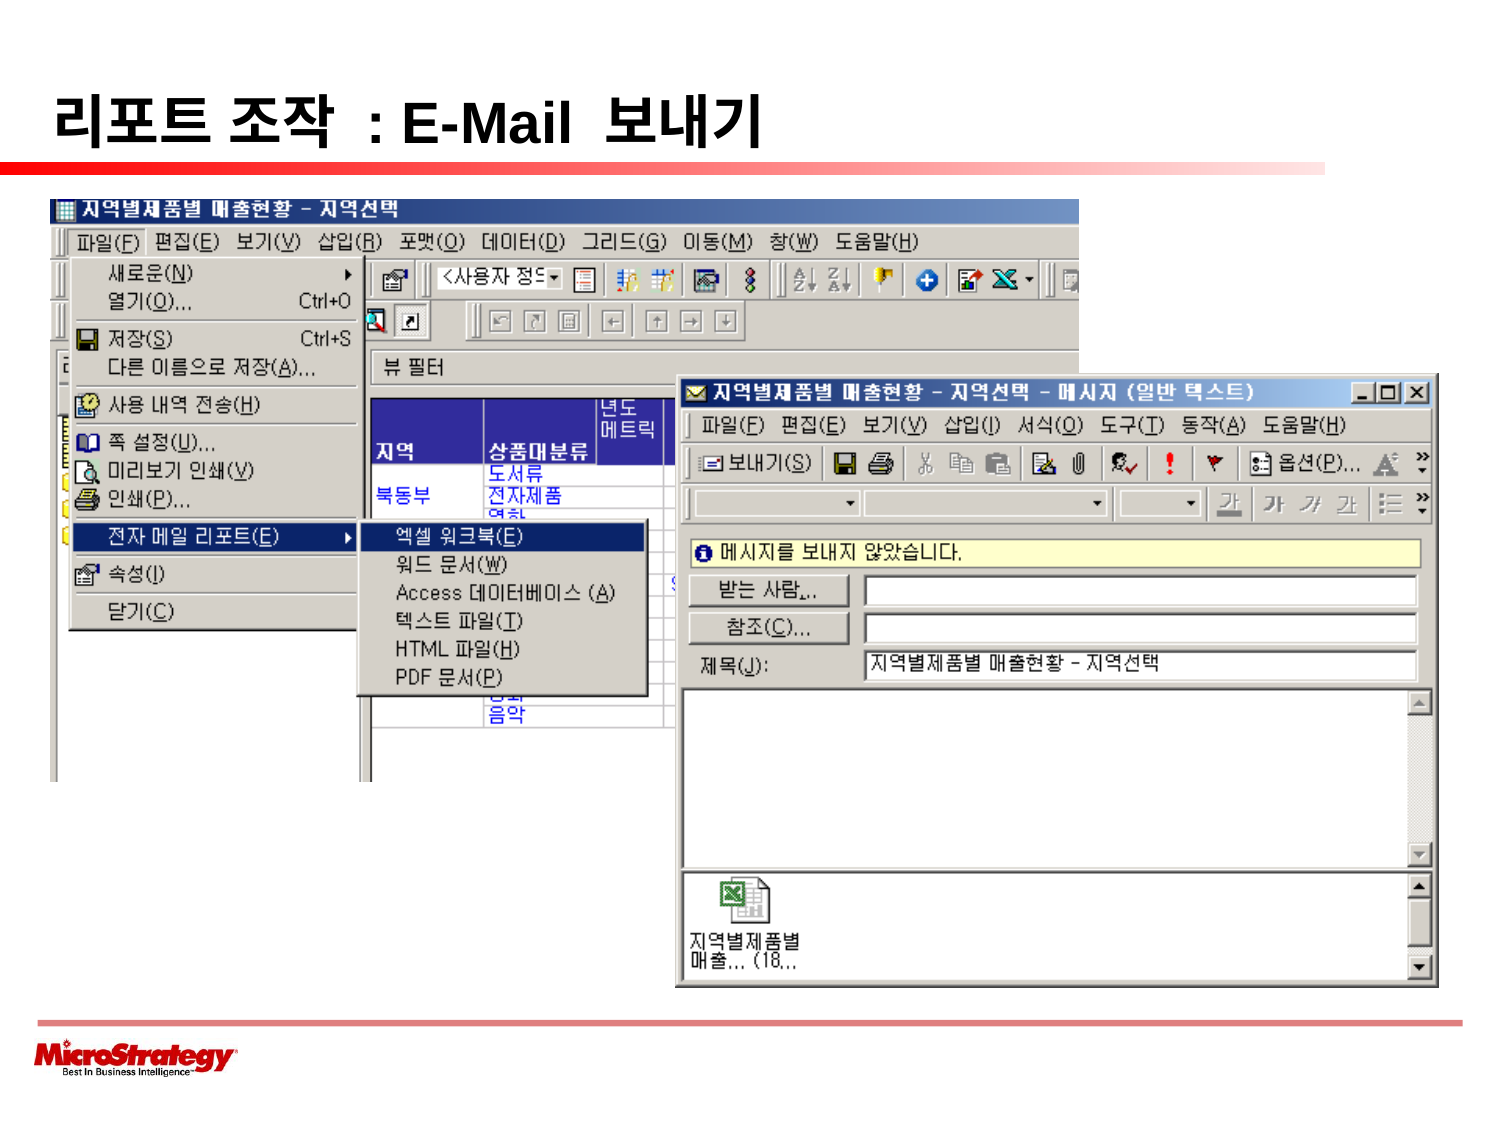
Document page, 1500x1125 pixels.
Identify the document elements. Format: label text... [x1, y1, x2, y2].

picture [34, 1038, 238, 1077]
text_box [49, 199, 1079, 782]
picture [674, 373, 1440, 988]
title 리포트 조작 : E-Mail 보내기 [37, 37, 1463, 163]
